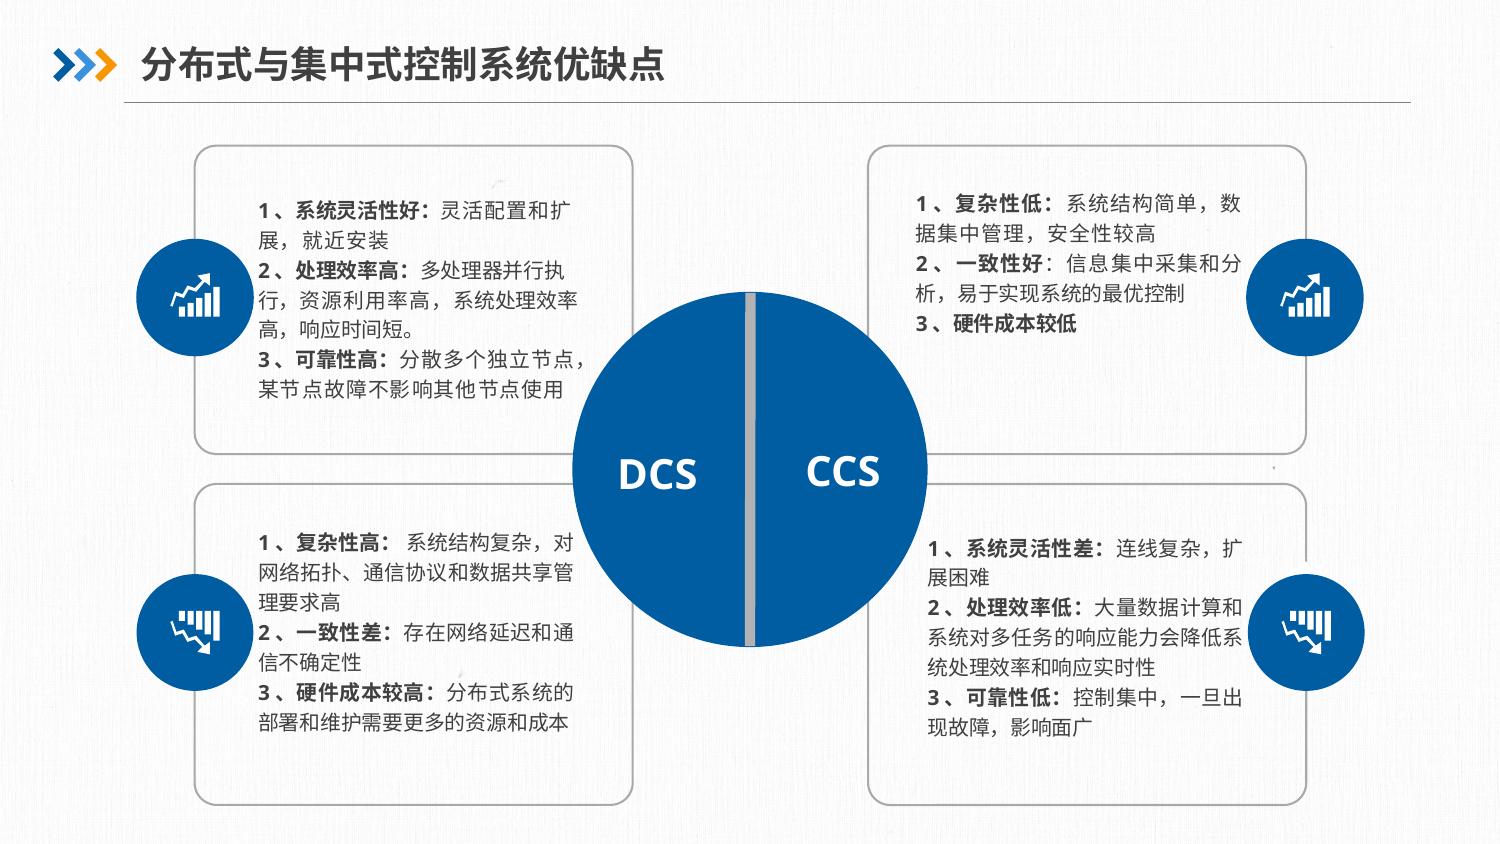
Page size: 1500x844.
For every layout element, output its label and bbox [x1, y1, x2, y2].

text_box [1247, 573, 1365, 692]
text_box [52, 47, 118, 82]
text_box [135, 238, 255, 357]
text_box [136, 573, 254, 692]
picture [0, 0, 1500, 844]
text_box [1245, 238, 1364, 357]
text_box [572, 291, 928, 648]
